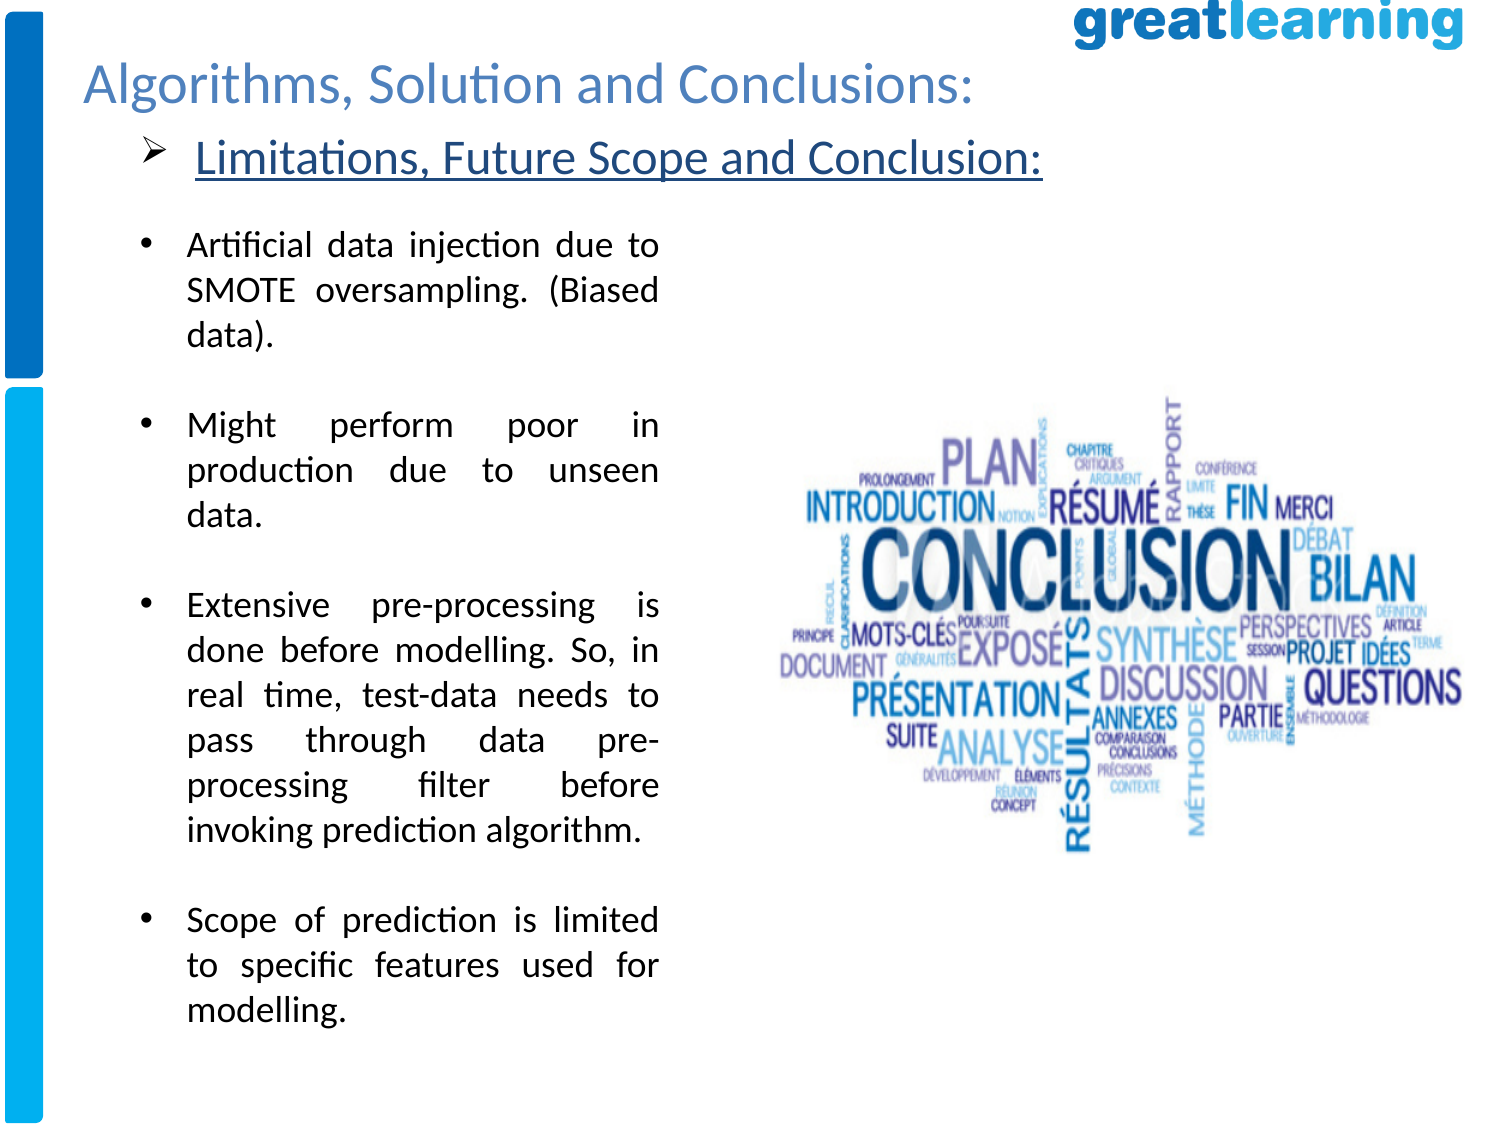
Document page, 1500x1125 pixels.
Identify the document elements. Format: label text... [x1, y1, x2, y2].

picture [774, 299, 1476, 913]
text_box Algorithms, Solution and Conclusions: [68, 37, 991, 123]
picture [1074, 0, 1463, 50]
text_box Artificial data injection due to SMOTE oversampling. (Biased data). Might perform poor in production due to unseen data. Extensive pre-processing is done before modelling. So, in real time, test-data needs to pass through data pre-processing filter before invoking prediction algorithm. Scope of prediction is limited to specific features used for modelling. [125, 212, 675, 1038]
text_box Limitations, Future Scope and Conclusion: [124, 117, 1338, 193]
